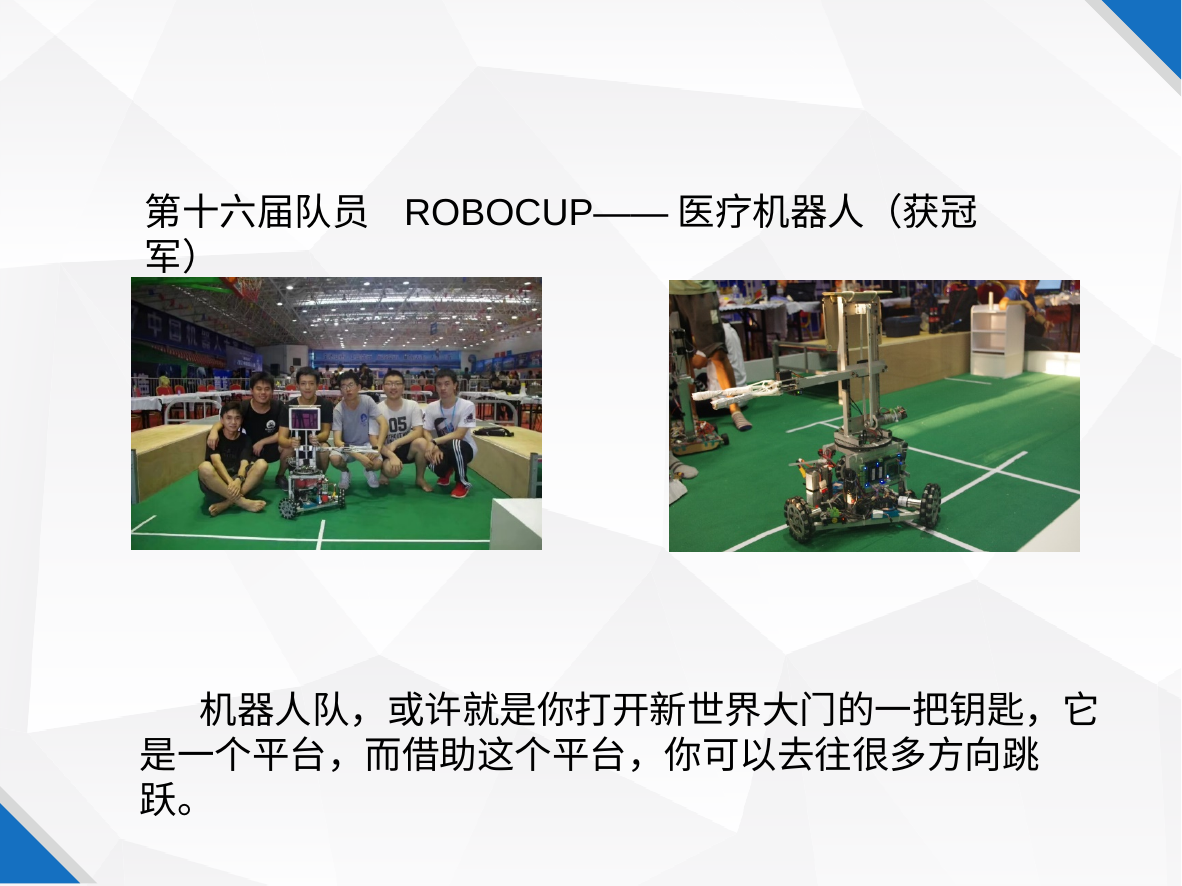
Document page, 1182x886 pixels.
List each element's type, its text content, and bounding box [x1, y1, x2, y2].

text_box 第十六届队员 ROBOCUP——医疗机器人（获冠军） [129, 180, 1022, 286]
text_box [1084, 0, 1182, 97]
text_box 机器人队，或许就是你打开新世界大门的一把钥匙，它是一个平台，而借助这个平台，你可以去往很多方向跳跃。 [124, 678, 1123, 829]
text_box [0, 785, 98, 884]
picture [0, 0, 1182, 886]
